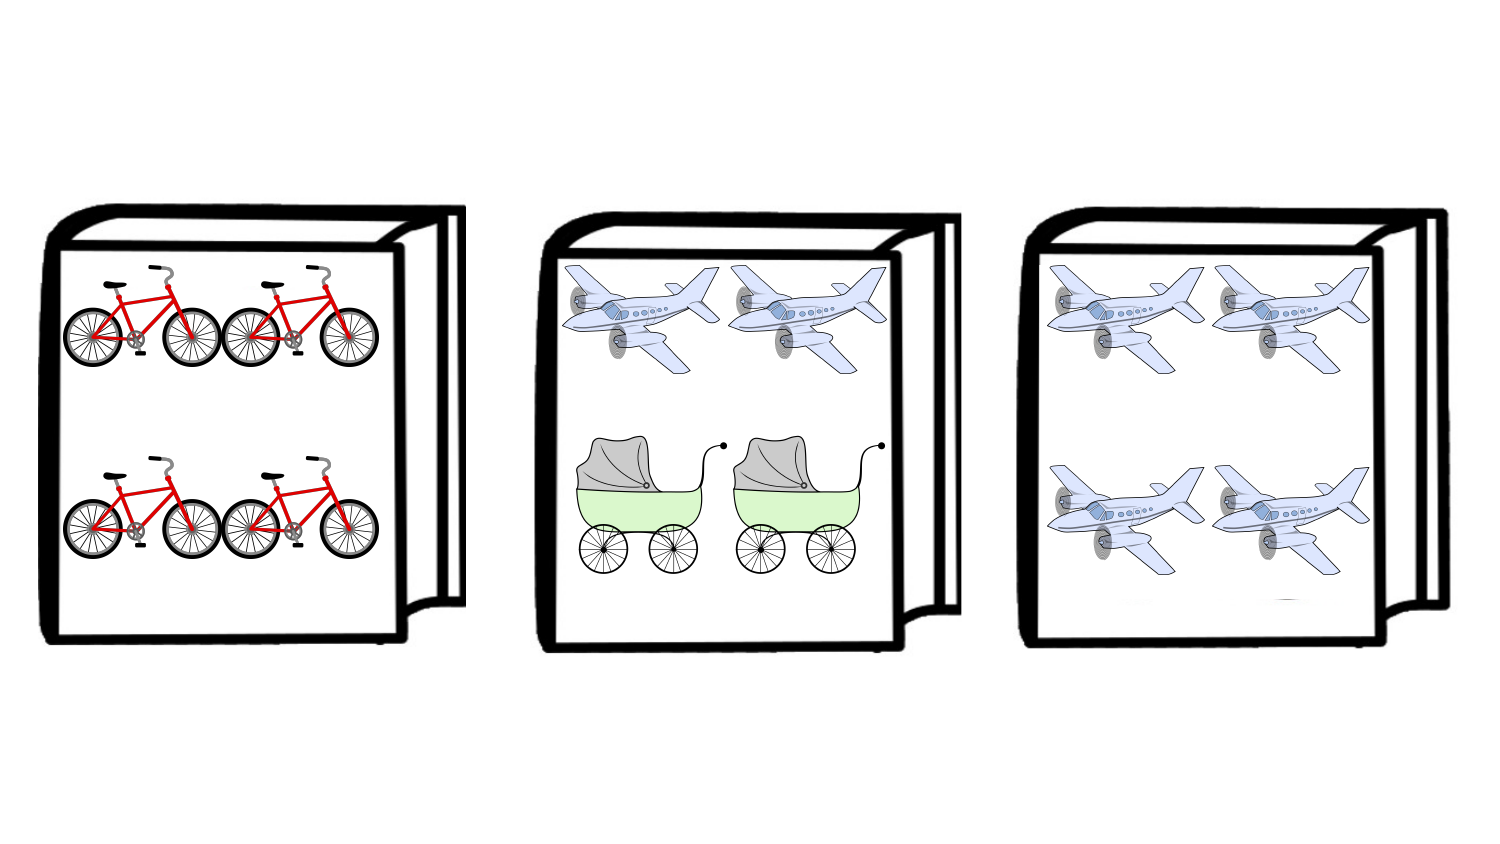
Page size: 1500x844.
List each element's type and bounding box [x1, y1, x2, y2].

picture [1211, 264, 1370, 374]
picture [63, 264, 379, 367]
picture [1046, 264, 1205, 374]
picture [561, 264, 720, 374]
picture [1211, 465, 1370, 575]
picture [1046, 465, 1205, 575]
picture [728, 264, 887, 374]
picture [63, 456, 379, 559]
picture [571, 434, 887, 575]
text_box [37, 145, 1462, 706]
